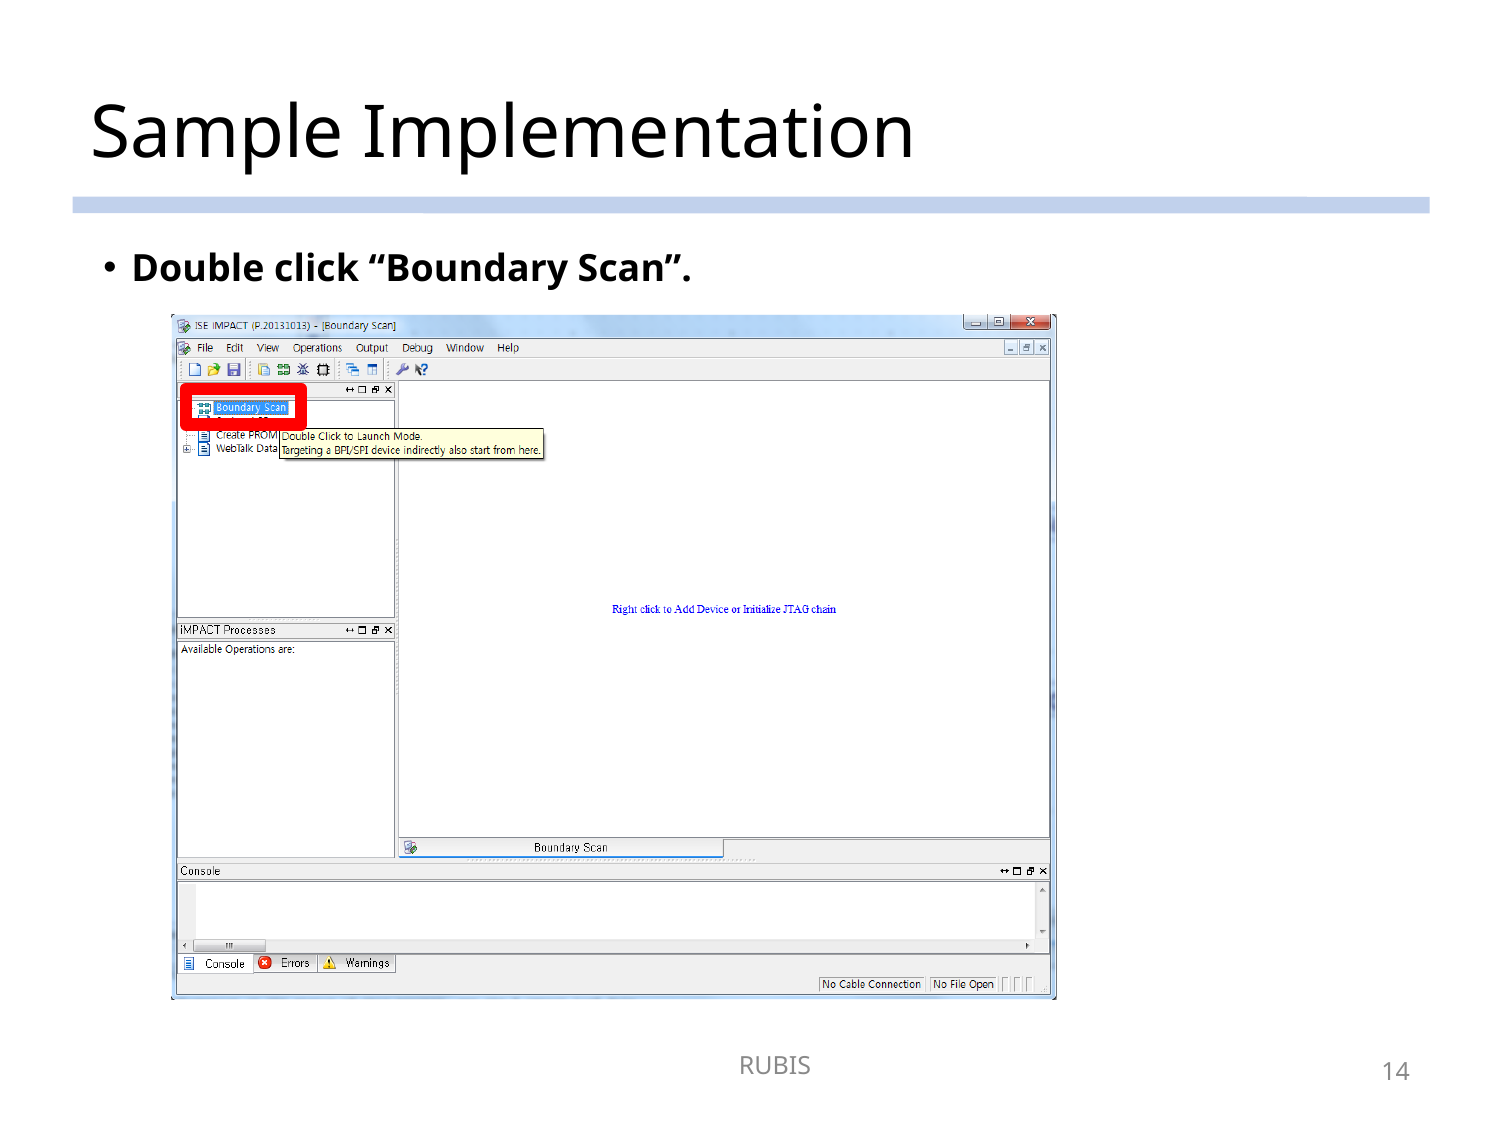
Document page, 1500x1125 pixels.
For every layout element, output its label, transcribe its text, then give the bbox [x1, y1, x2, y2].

slide_number 14 [1074, 1042, 1425, 1103]
text_box RUBIS [537, 1034, 1013, 1095]
text_box Double click “Boundary Scan”. [88, 236, 1400, 307]
picture [170, 314, 1057, 1001]
title Sample Implementation [75, 45, 1425, 211]
